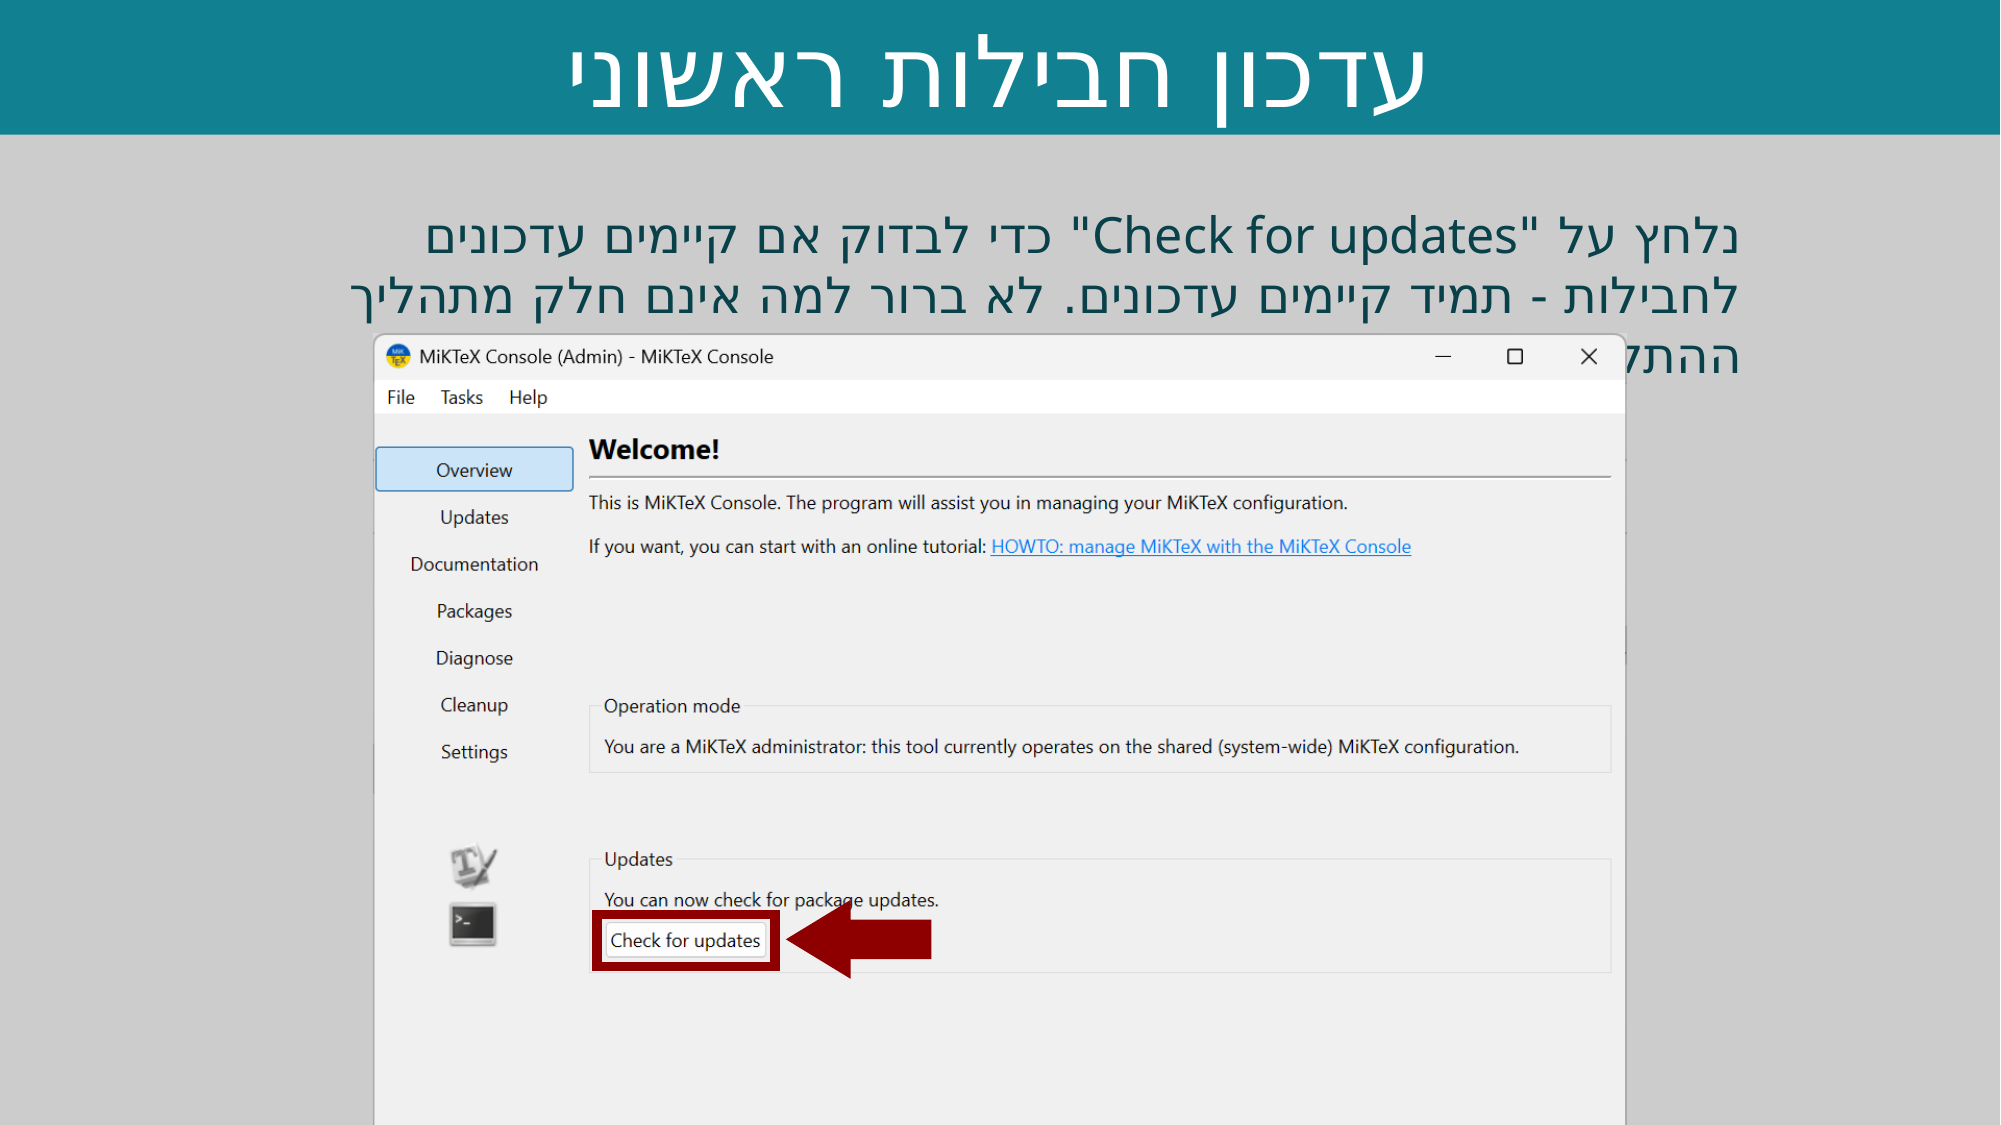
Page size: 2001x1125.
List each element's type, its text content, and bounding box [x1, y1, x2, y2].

text_box עדכון חבילות ראשוני [0, 0, 2000, 135]
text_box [372, 333, 1628, 1125]
text_box נלחץ על "Check for updates" כדי לבדוק אם קיימים עדכונים לחבילות - תמיד קיימים עדכונים. לא ברור למה אינם חלק מתהליך ההתקנה. [243, 136, 1757, 391]
